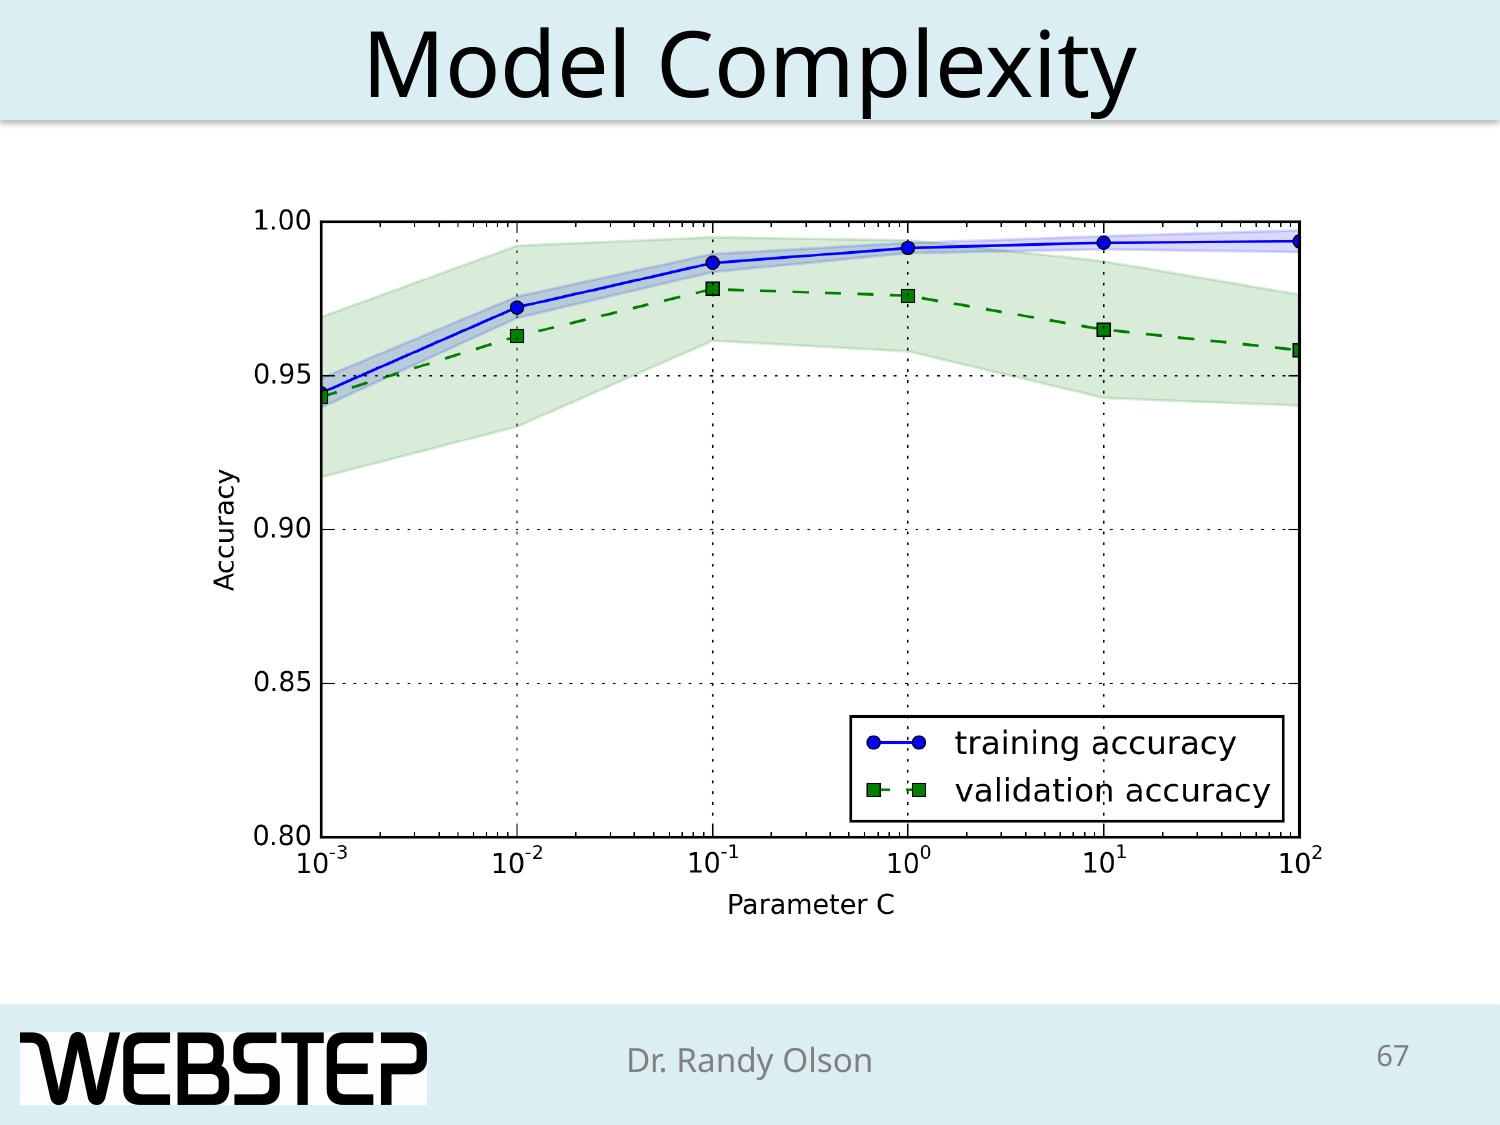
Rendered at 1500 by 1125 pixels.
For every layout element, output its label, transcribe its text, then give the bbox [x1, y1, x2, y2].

picture [185, 180, 1353, 959]
slide_number 67 [1310, 1026, 1425, 1088]
title Model Complexity [75, 0, 1425, 155]
picture [20, 1032, 427, 1105]
